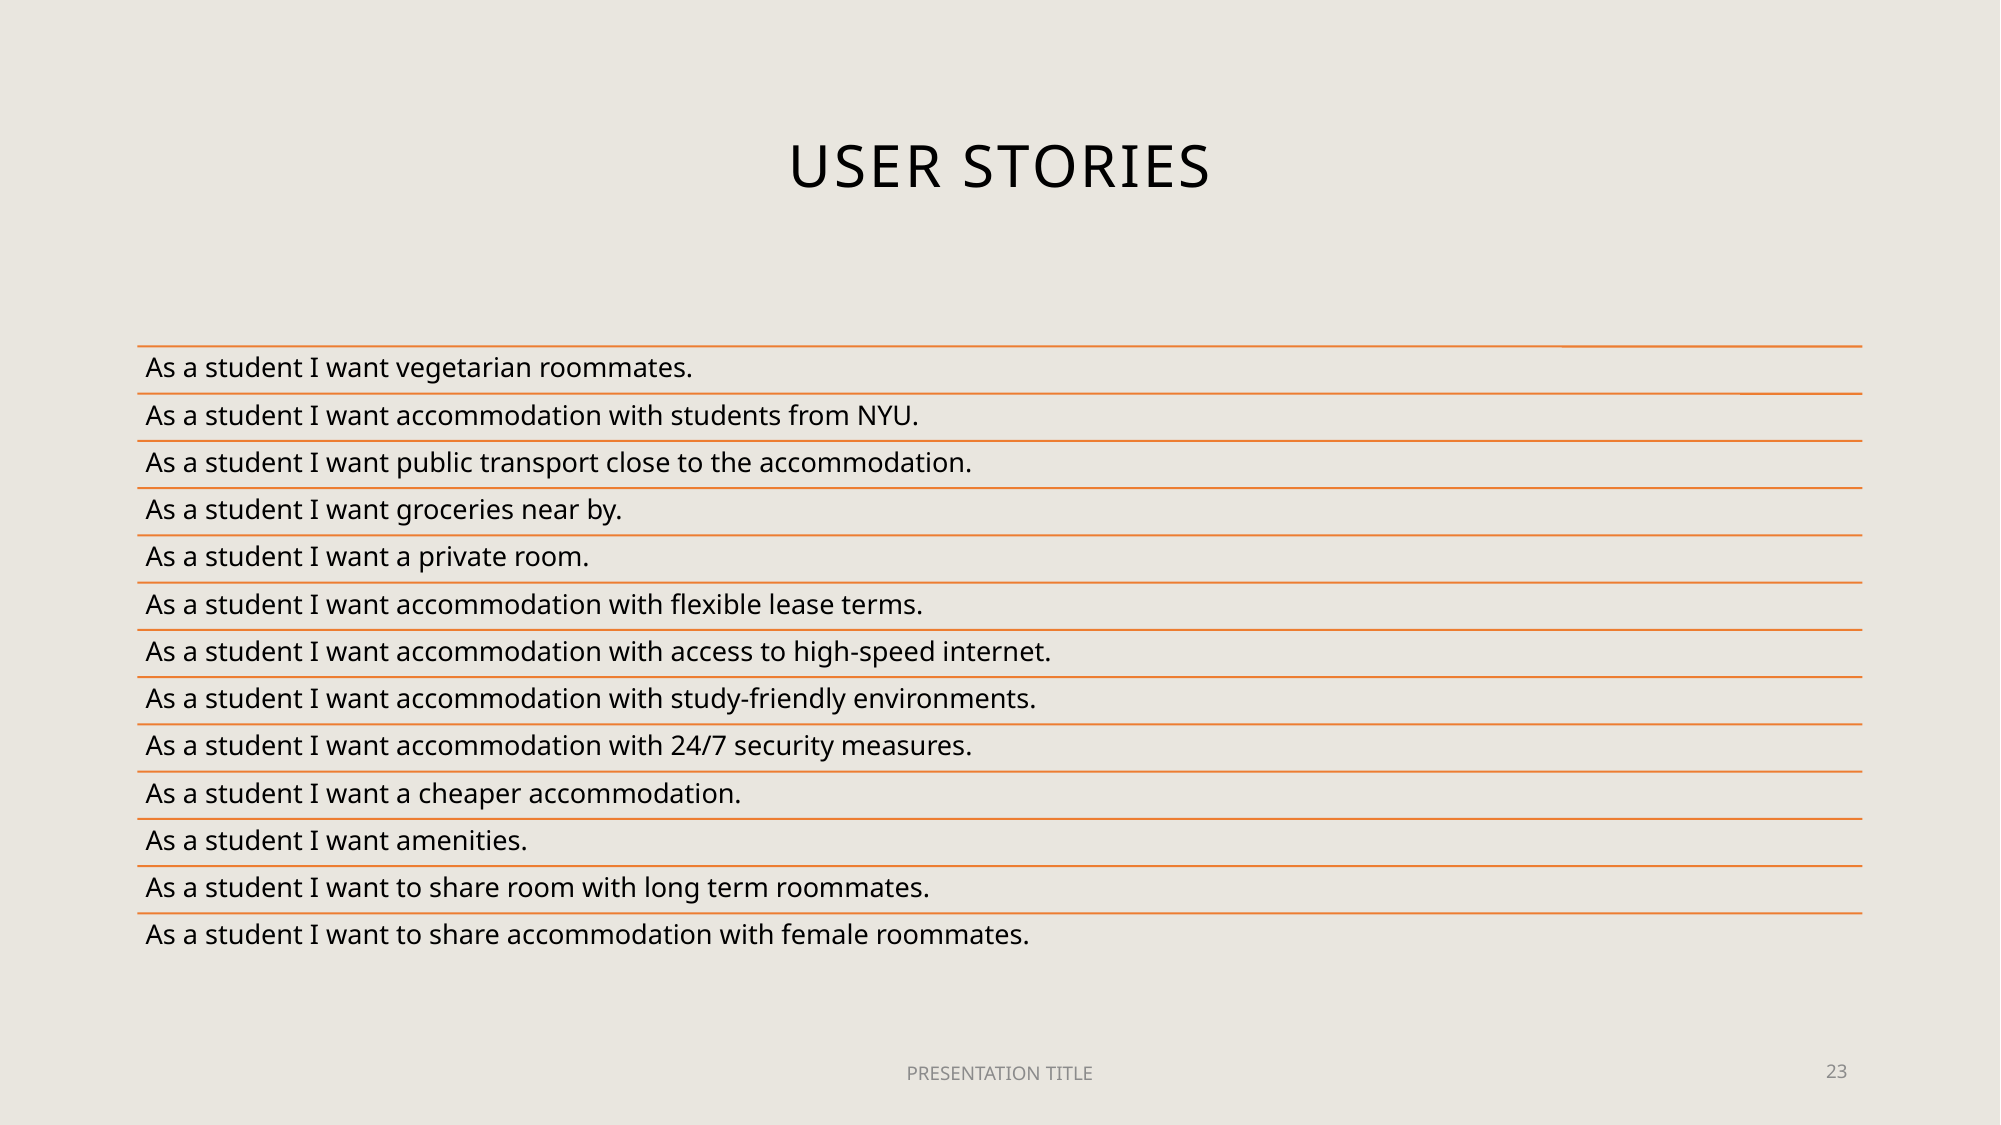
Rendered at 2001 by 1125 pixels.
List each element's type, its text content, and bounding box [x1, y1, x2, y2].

slide_number 23 [1412, 1042, 1863, 1103]
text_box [137, 346, 1863, 961]
title User Stories [137, 59, 1863, 278]
footer PRESENTATION TITLE [662, 1042, 1338, 1103]
